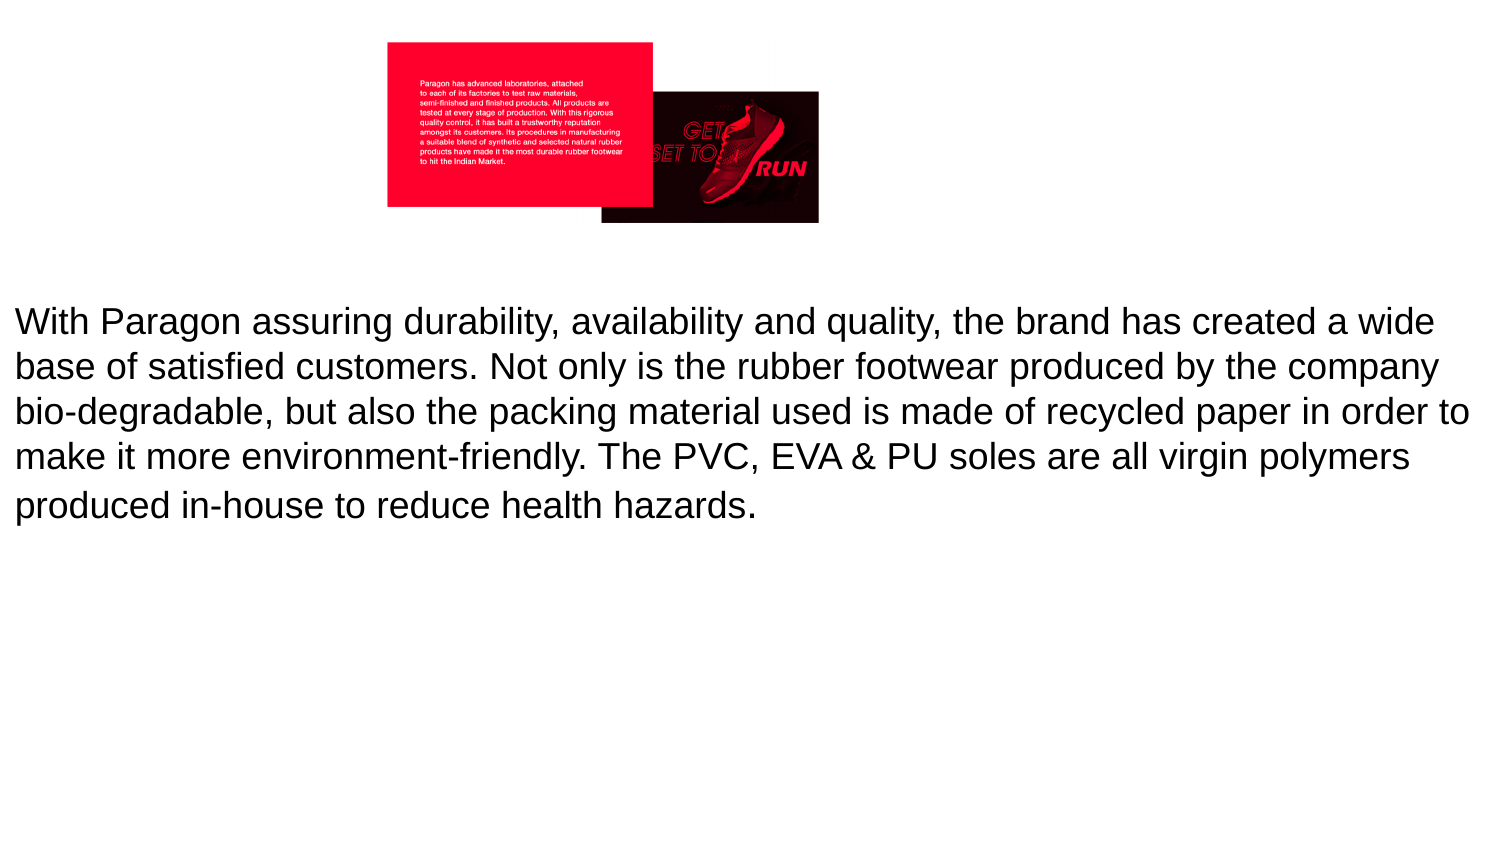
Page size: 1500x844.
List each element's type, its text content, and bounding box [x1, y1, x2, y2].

text_box With Paragon assuring durability, availability and quality, the brand has created a wide base of satisfied customers. Not only is the rubber footwear produced by the company bio-degradable, but also the packing material used is made of recycled paper in order to make it more environment-friendly. The PVC, EVA & PU soles are all virgin polymers produced in-house to reduce health hazards. [0, 289, 1487, 535]
picture [384, 39, 822, 228]
